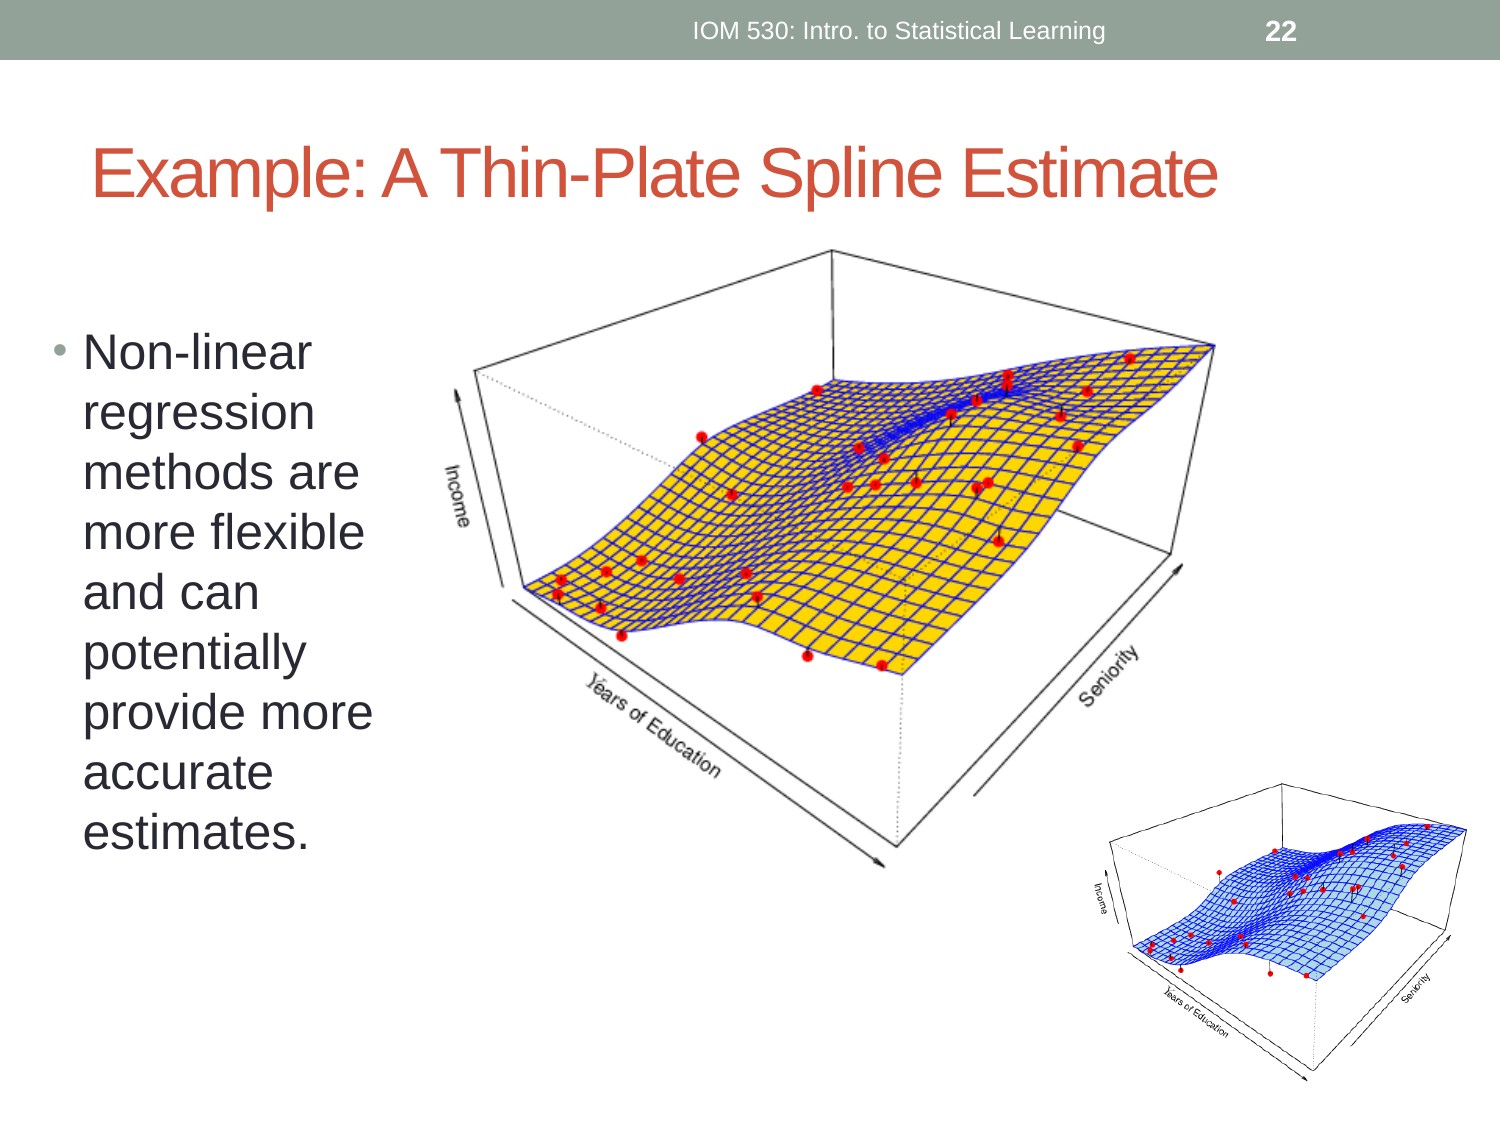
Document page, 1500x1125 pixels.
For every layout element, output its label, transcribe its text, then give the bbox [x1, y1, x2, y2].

text_box Non-linear regression methods are more flexible and can potentially provide more accurate estimates. [37, 312, 438, 1031]
picture [437, 237, 1495, 1108]
slide_number 22 [1250, 3, 1425, 57]
title Example: A Thin-Plate Spline Estimate [75, 87, 1425, 250]
footer IOM 530: Intro. to Statistical Learning [562, 3, 1238, 57]
